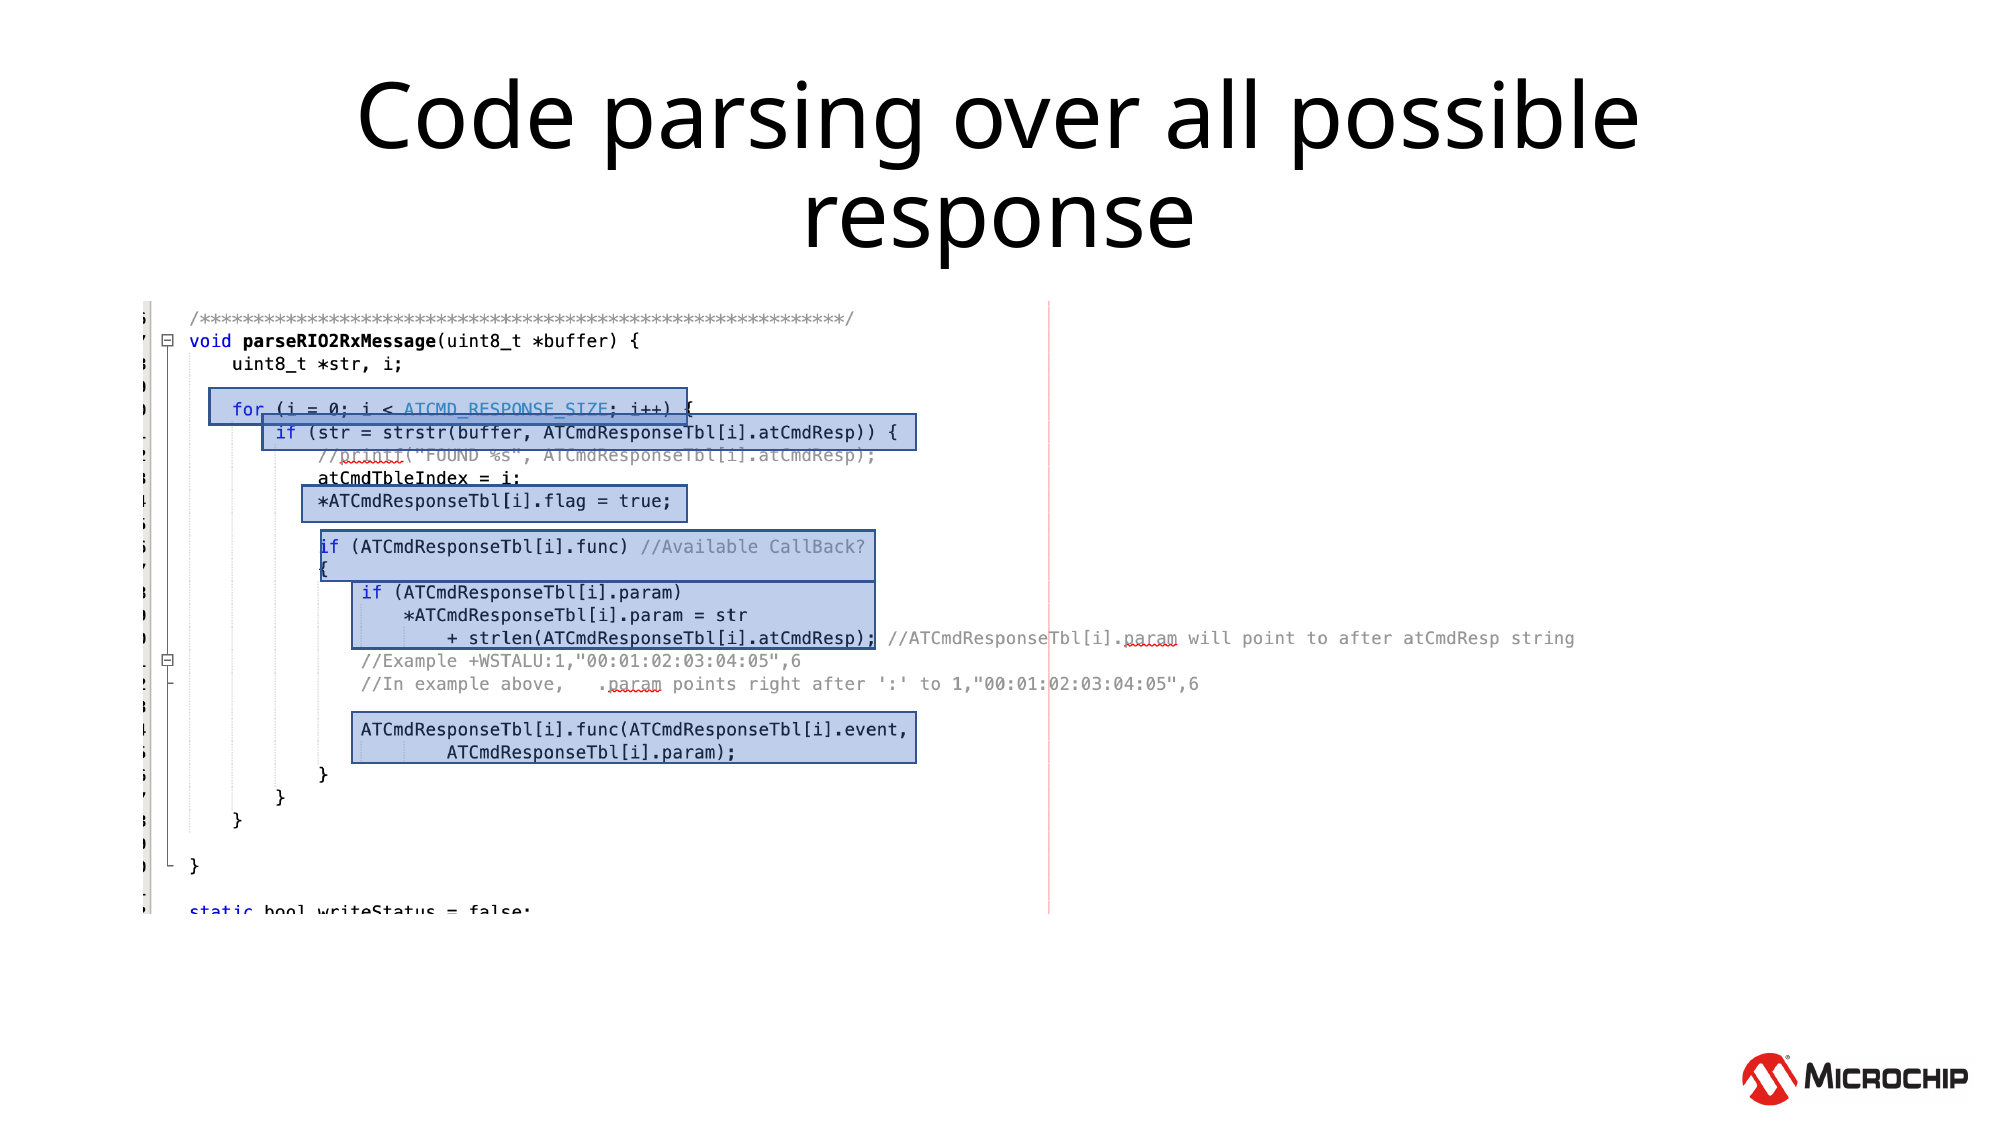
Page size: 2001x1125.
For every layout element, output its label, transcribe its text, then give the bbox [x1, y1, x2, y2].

picture [1736, 1049, 1974, 1109]
title Code parsing over all possible response [137, 59, 1863, 278]
picture [143, 301, 1638, 914]
